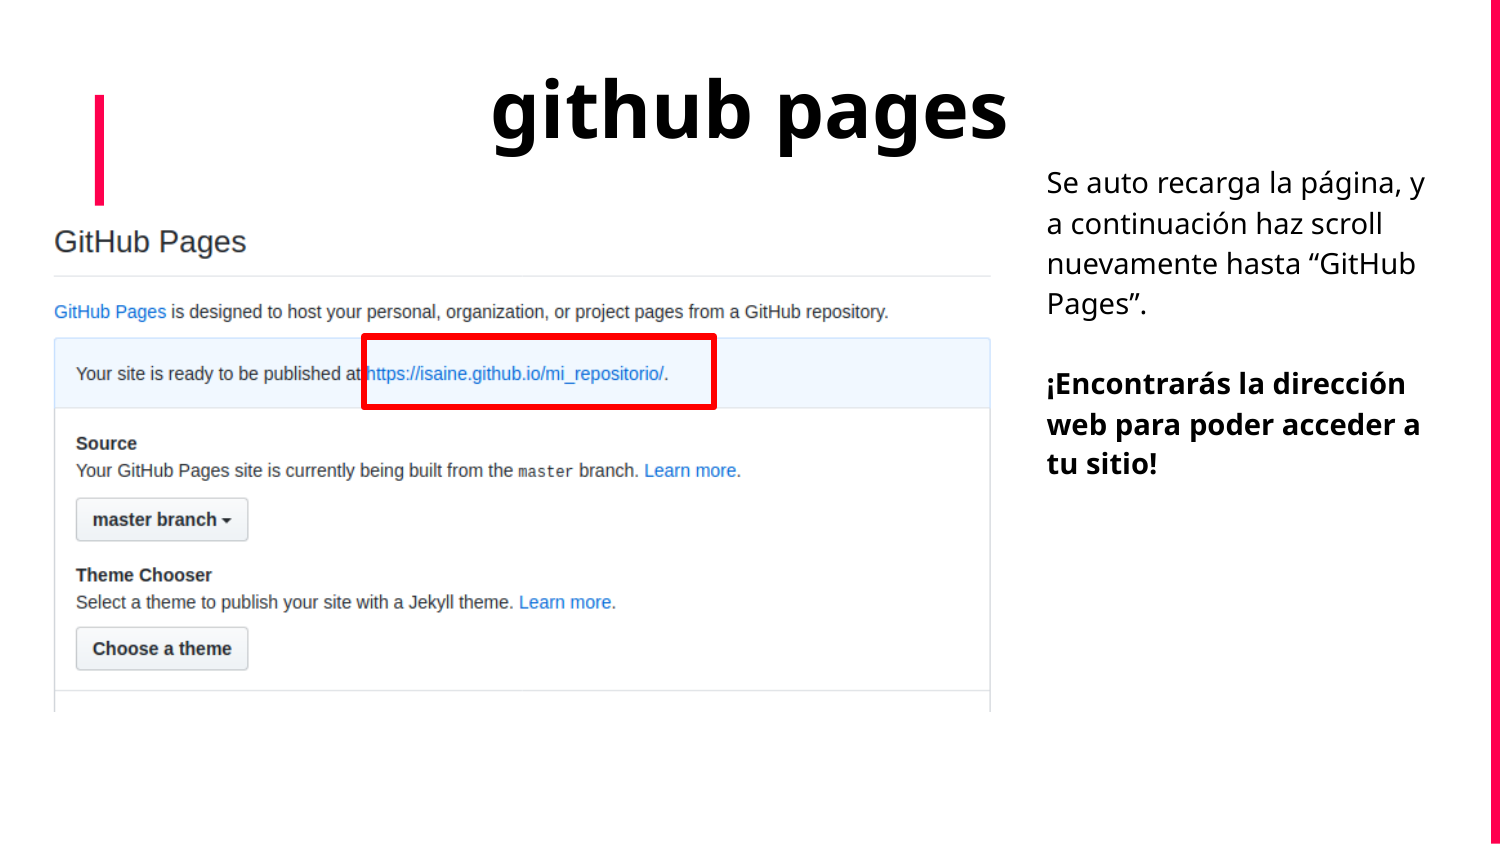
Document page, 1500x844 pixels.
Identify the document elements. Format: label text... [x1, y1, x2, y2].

text_box github pages [105, 30, 1395, 145]
text_box Se auto recarga la página, y a continuación haz scroll nuevamente hasta “GitHub Pages”. ¡Encontrarás la dirección web para poder acceder a tu sitio! [1031, 144, 1453, 746]
picture [36, 223, 1019, 712]
